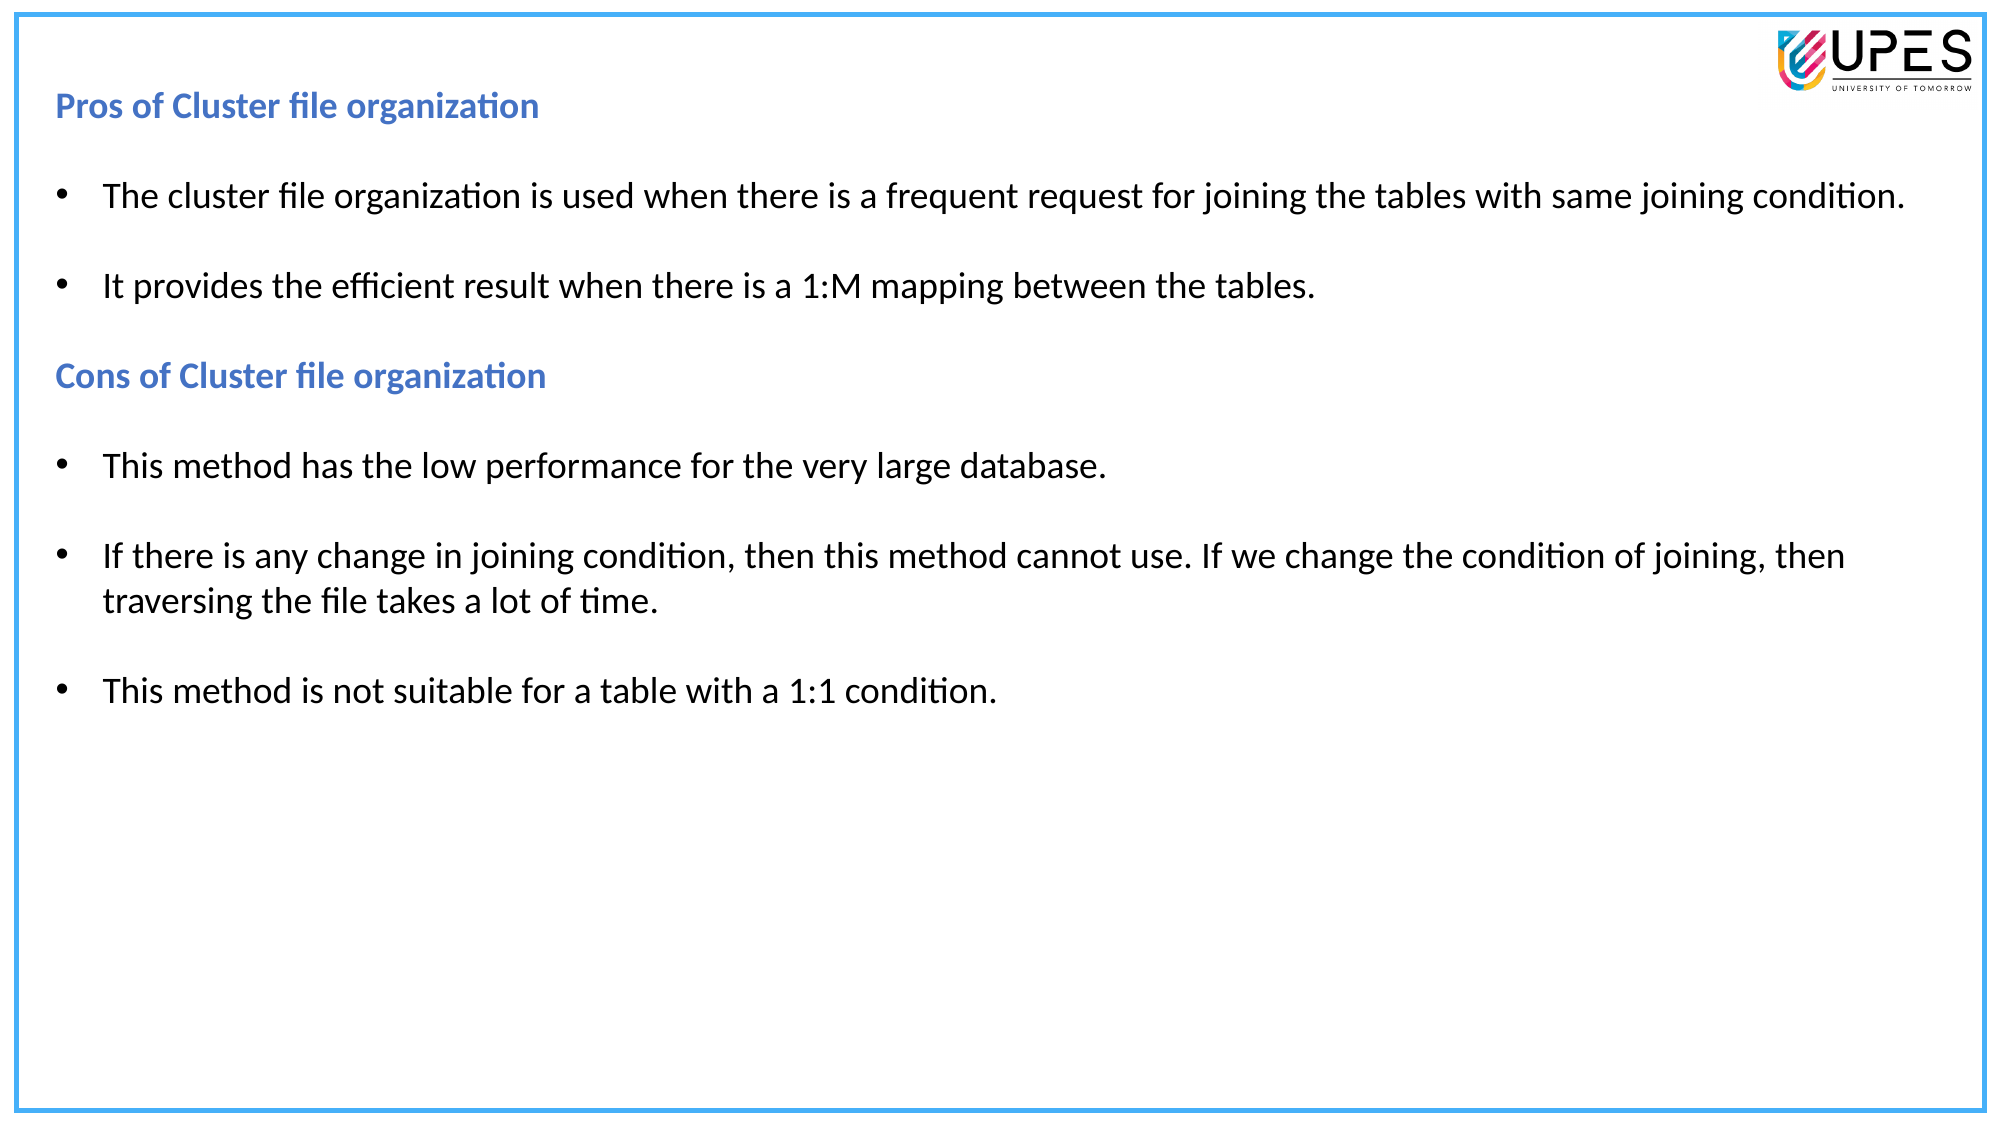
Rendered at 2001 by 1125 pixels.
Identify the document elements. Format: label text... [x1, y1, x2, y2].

picture [1758, 20, 1978, 73]
text_box Pros of Cluster file organization The cluster file organization is used when there is a frequent request for joining the tables with same joining condition. It provides the efficient result when there is a 1:M mapping between the tables. Cons of Cluster file organization This method has the low performance for the very large database. If there is any change in joining condition, then this method cannot use. If we change the condition of joining, then traversing the file takes a lot of time. This method is not suitable for a table with a 1:1 condition. [40, 73, 1982, 718]
